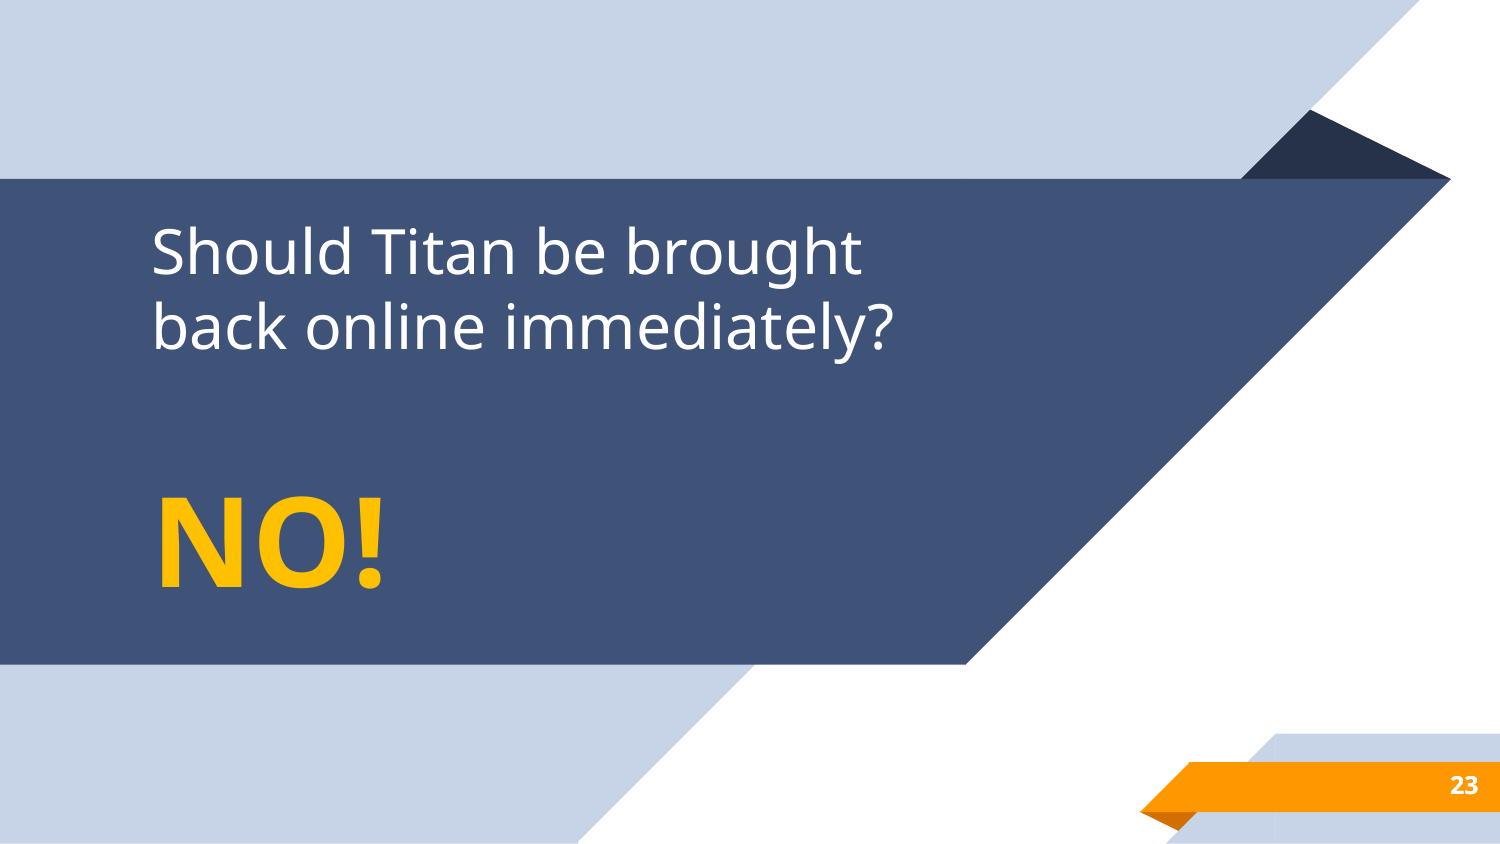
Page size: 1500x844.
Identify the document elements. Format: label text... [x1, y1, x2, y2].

list Should Titan be brought back online immediately? NO! [136, 197, 972, 648]
slide_number 23 [1249, 760, 1494, 813]
